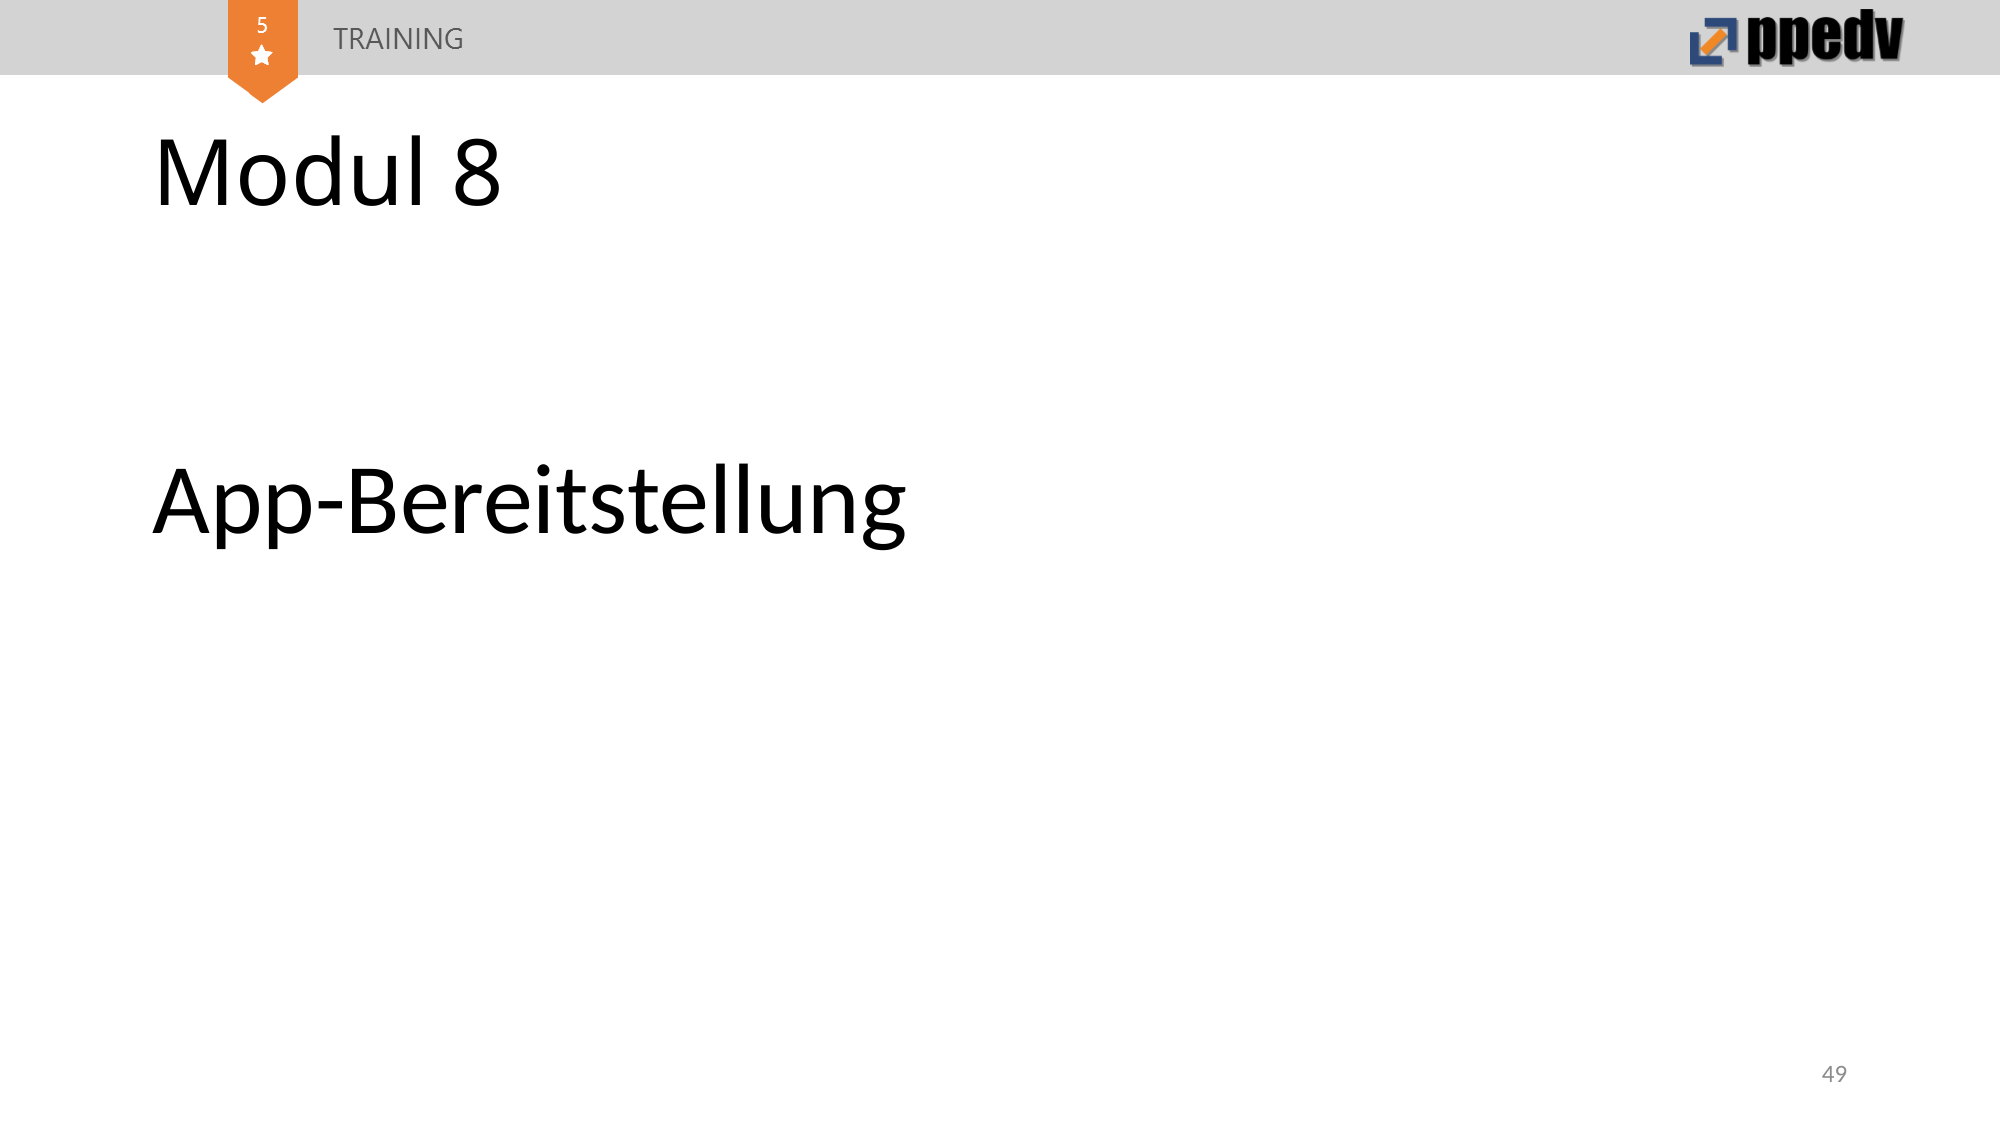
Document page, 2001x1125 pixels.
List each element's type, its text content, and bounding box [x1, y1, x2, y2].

slide_number 49 [1412, 1042, 1863, 1103]
title Modul 8 [137, 75, 1863, 278]
picture [0, 0, 2000, 104]
list App-Bereitstellung [137, 299, 1863, 1014]
